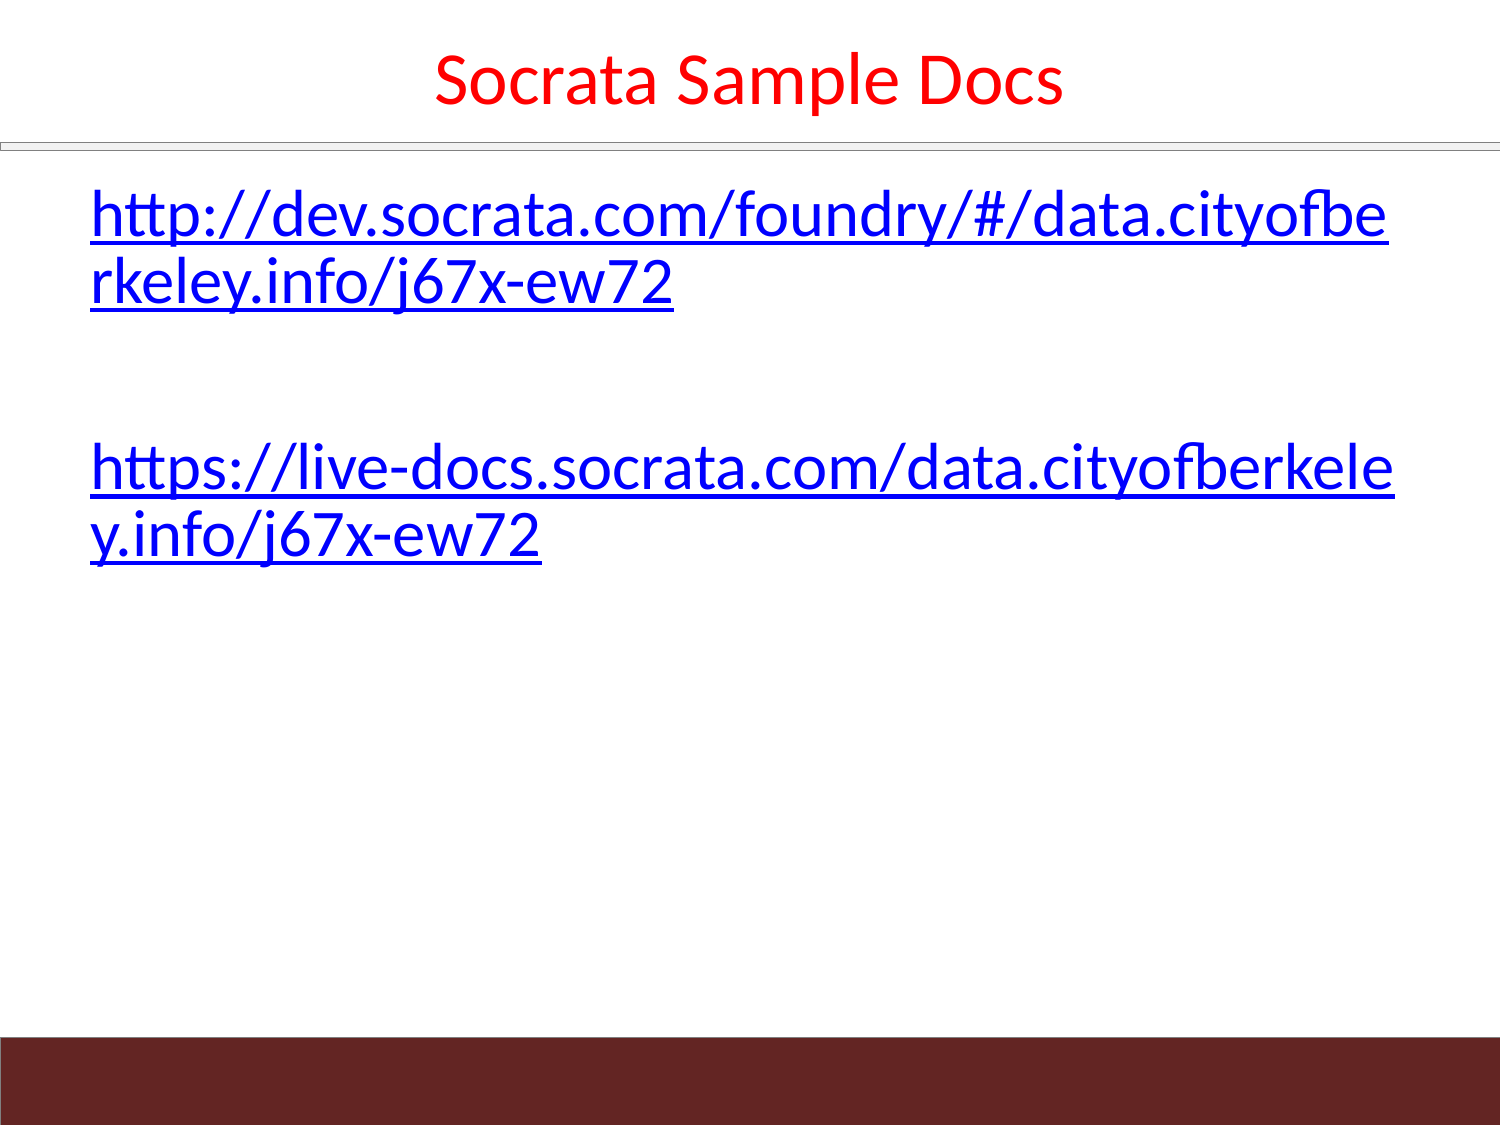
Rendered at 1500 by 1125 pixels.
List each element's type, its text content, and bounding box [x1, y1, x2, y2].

title Socrata Sample Docs [75, 12, 1425, 138]
list http://dev.socrata.com/foundry/#/data.cityofberkeley.info/j67x-ew72 https://live-docs.socrata.com/data.cityofberkeley.info/j67x-ew72 [75, 162, 1425, 1005]
